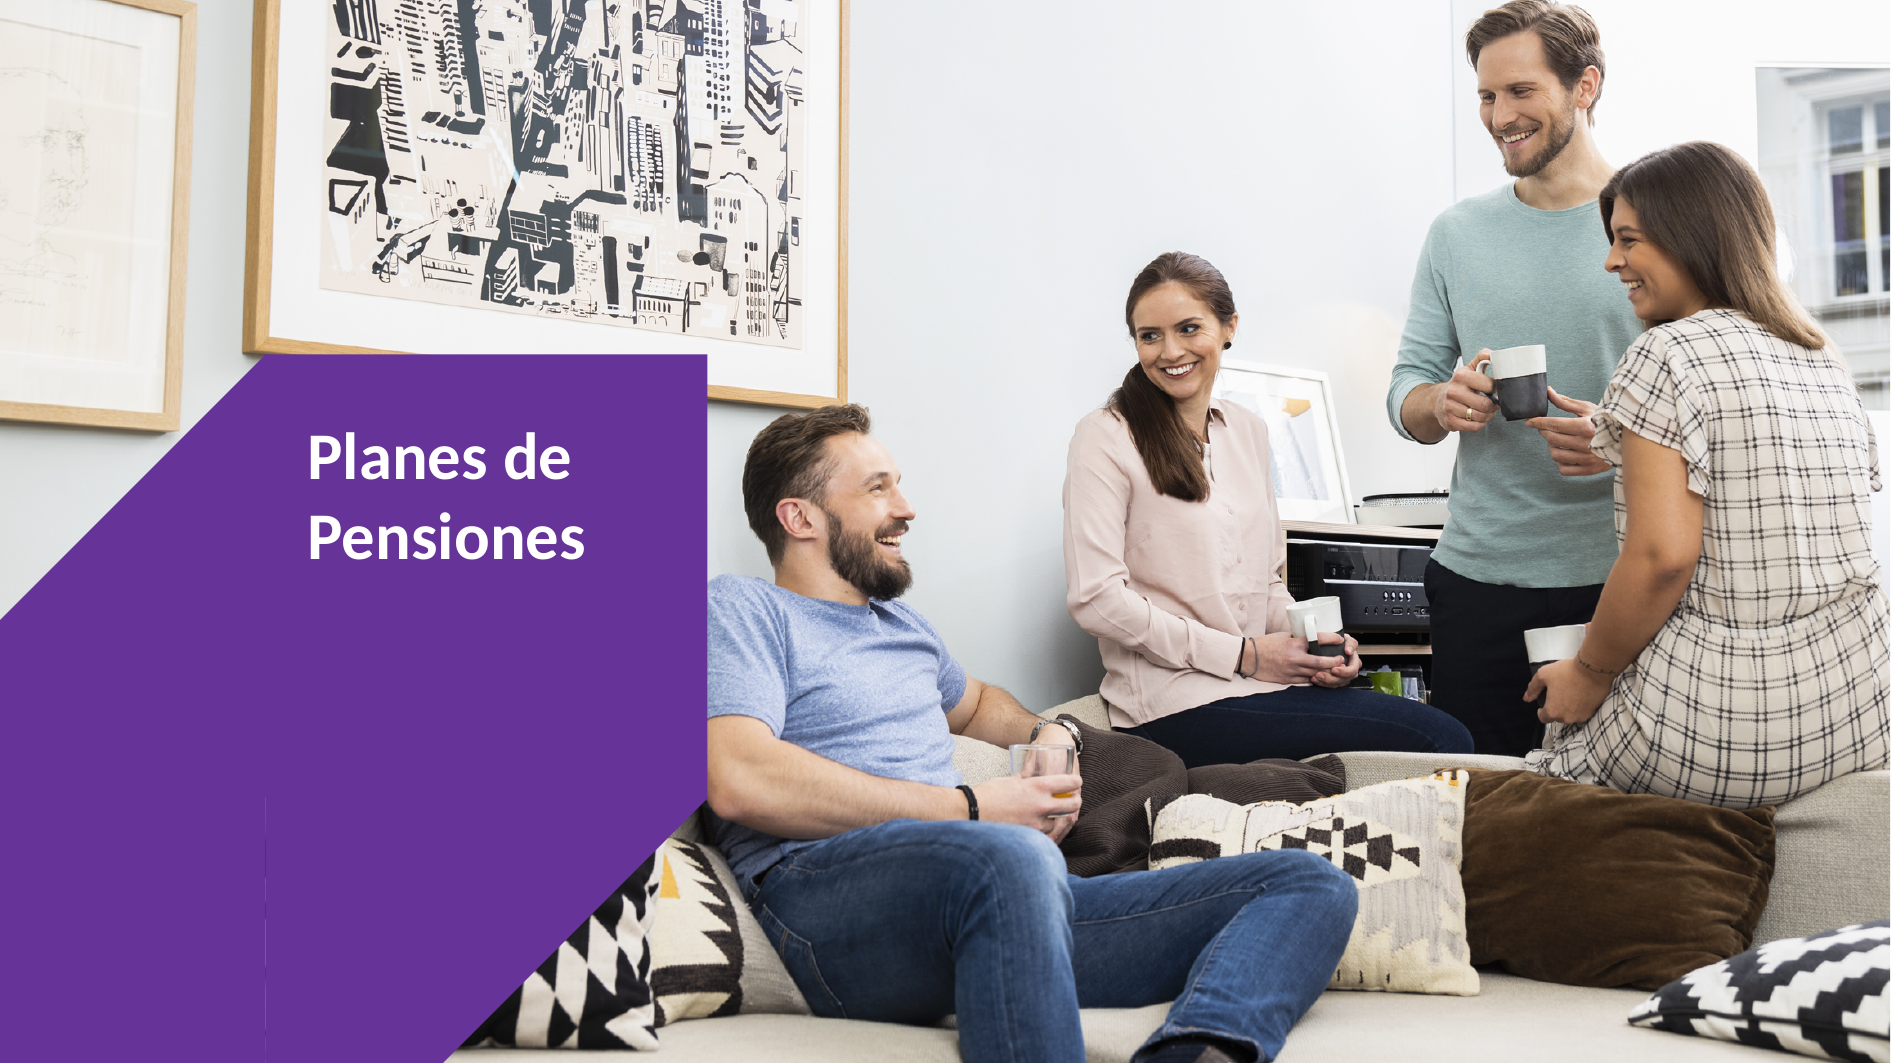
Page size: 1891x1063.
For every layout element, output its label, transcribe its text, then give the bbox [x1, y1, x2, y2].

title Planes de Pensiones [271, 366, 745, 579]
picture [0, 0, 1891, 1063]
